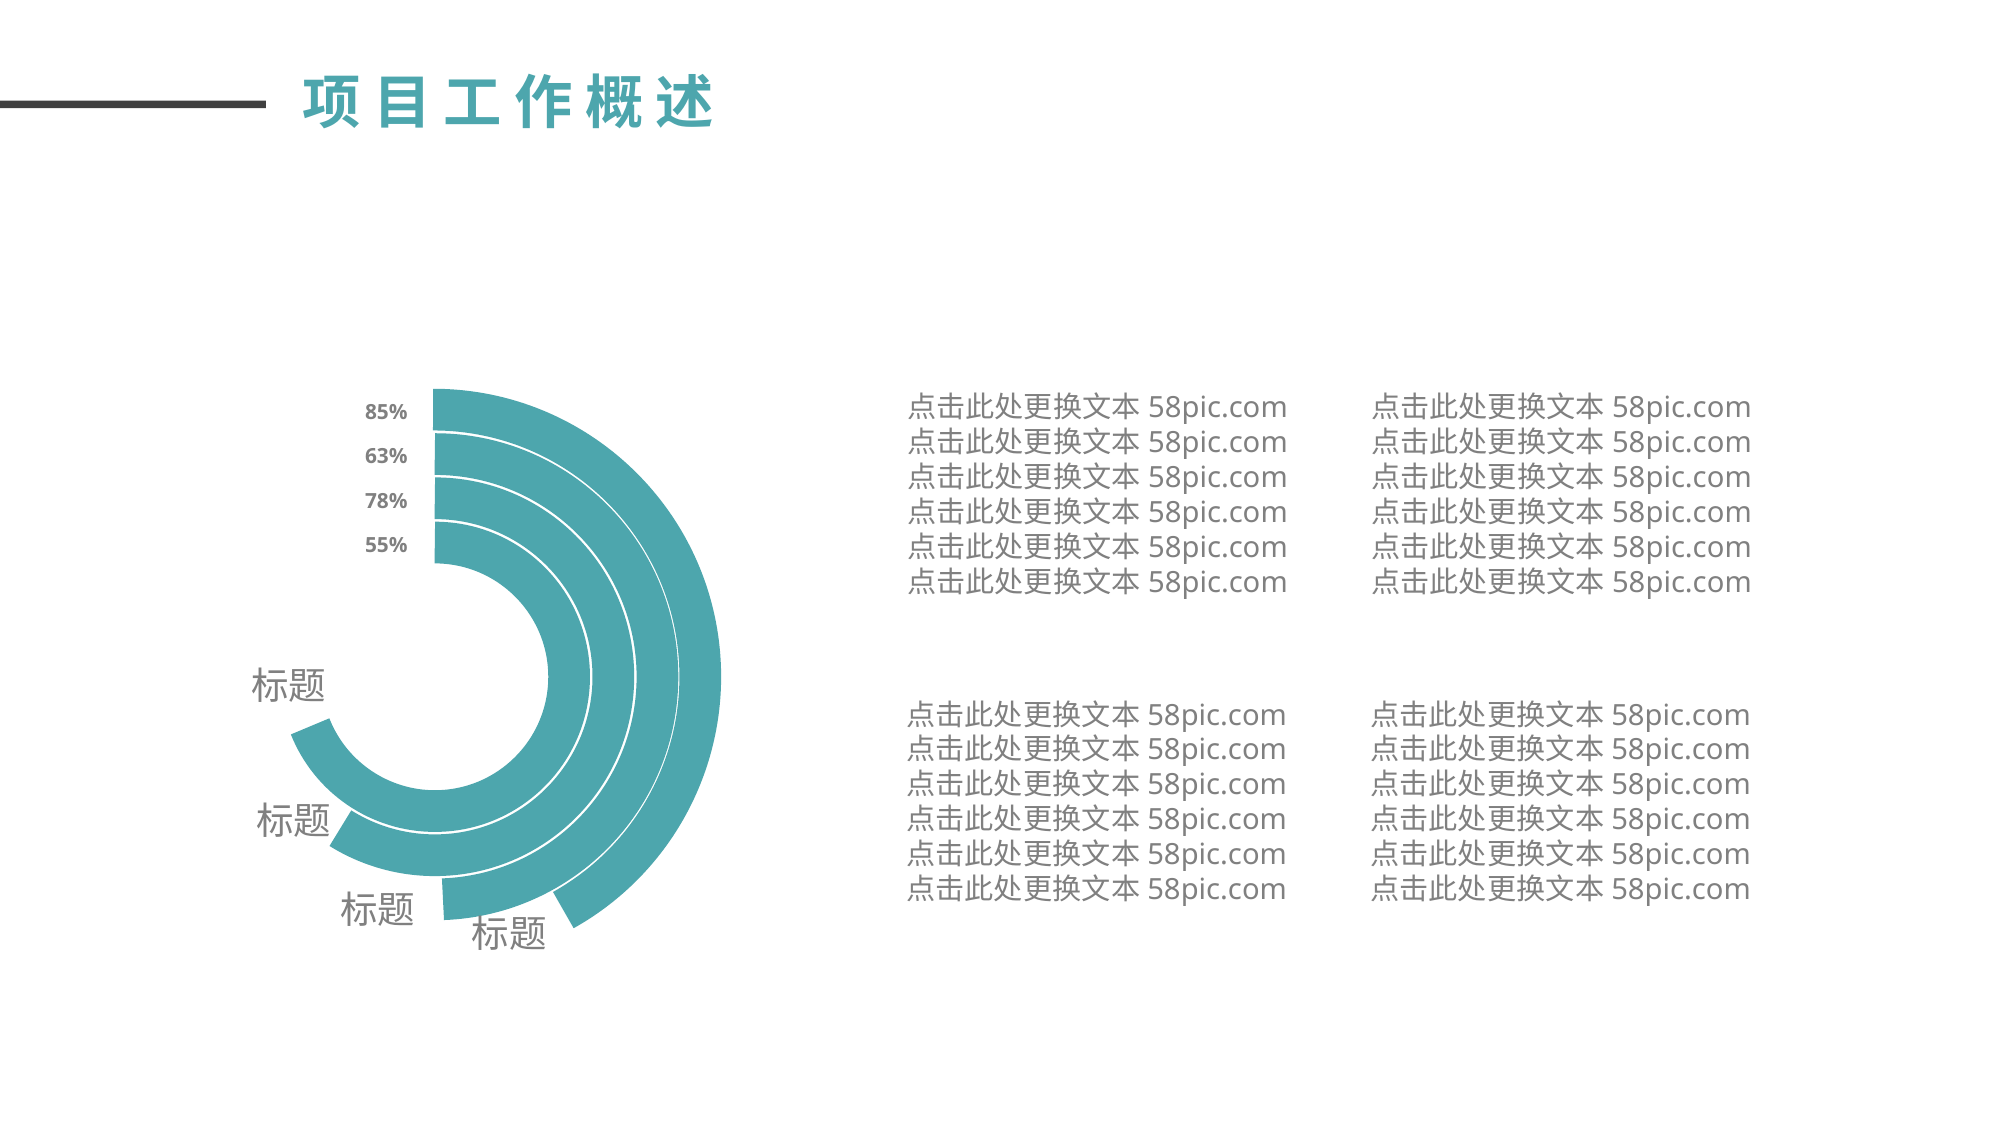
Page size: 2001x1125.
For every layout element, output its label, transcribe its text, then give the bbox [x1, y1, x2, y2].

text_box [310, 542, 570, 812]
text_box 63% [357, 435, 416, 476]
text_box 标题 [332, 879, 424, 939]
text_box 点击此处更换文本58pic.com 点击此处更换文本58pic.com 点击此处更换文本58pic.com 点击此处更换文本58pic.com 点击此处更换文本58pic.com 点击此处更换文本58pic.com [1362, 688, 1850, 913]
text_box 标题 [248, 789, 339, 850]
text_box [434, 454, 658, 900]
text_box 78% [357, 479, 416, 520]
text_box 85% [357, 391, 416, 432]
text_box 标题 [243, 654, 335, 714]
text_box [340, 498, 614, 856]
text_box 55% [357, 524, 416, 564]
text_box [433, 409, 701, 911]
text_box 点击此处更换文本58pic.com 点击此处更换文本58pic.com 点击此处更换文本58pic.com 点击此处更换文本58pic.com 点击此处更换文本58pic.com 点击此处更换文本58pic.com [1363, 380, 1828, 606]
text_box 点击此处更换文本58pic.com 点击此处更换文本58pic.com 点击此处更换文本58pic.com 点击此处更换文本58pic.com 点击此处更换文本58pic.com 点击此处更换文本58pic.com [899, 380, 1363, 606]
text_box 标题 [464, 902, 555, 963]
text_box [0, 57, 752, 157]
text_box 点击此处更换文本58pic.com 点击此处更换文本58pic.com 点击此处更换文本58pic.com 点击此处更换文本58pic.com 点击此处更换文本58pic.com 点击此处更换文本58pic.com [898, 688, 1362, 913]
